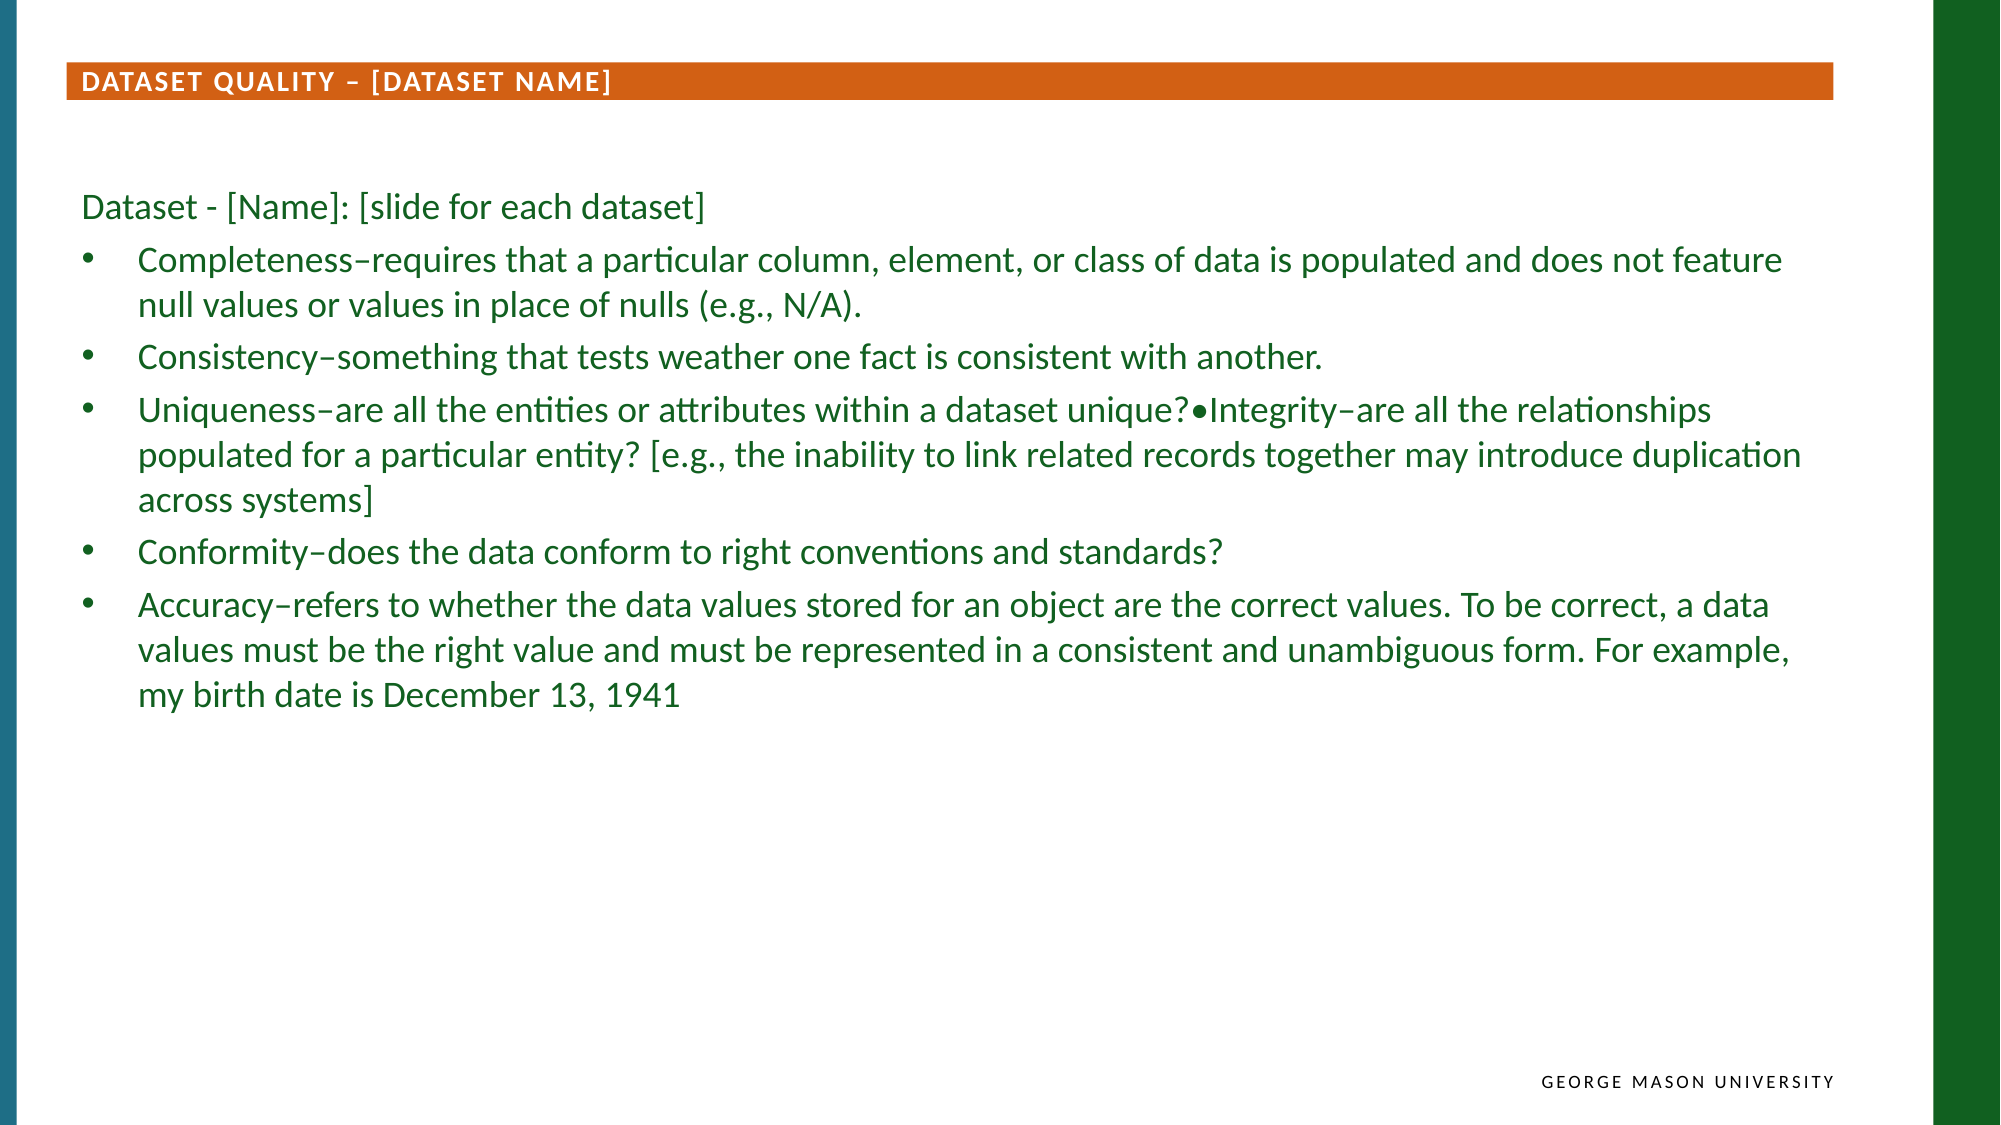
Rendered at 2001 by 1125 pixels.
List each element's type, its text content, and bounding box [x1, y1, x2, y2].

list Dataset - [Name]: [slide for each dataset] Completeness–requires that a particular column, element, or class of data is populated and does not feature null values or values in place of nulls (e.g., N/A). Consistency–something that tests weather one fact is consistent with another. Uniqueness–are all the entities or attributes within a dataset unique?•Integrity–are all the relationships populated for a particular entity? [e.g., the inability to link related records together may introduce duplication across systems] Conformity–does the data conform to right conventions and standards? Accuracy–refers to whether the data values stored for an object are the correct values. To be correct, a data values must be the right value and must be represented in a consistent and unambiguous form. For example, my birth date is December 13, 1941 [66, 174, 1834, 1000]
list Dataset Quality – [dataset name] [66, 62, 1834, 100]
